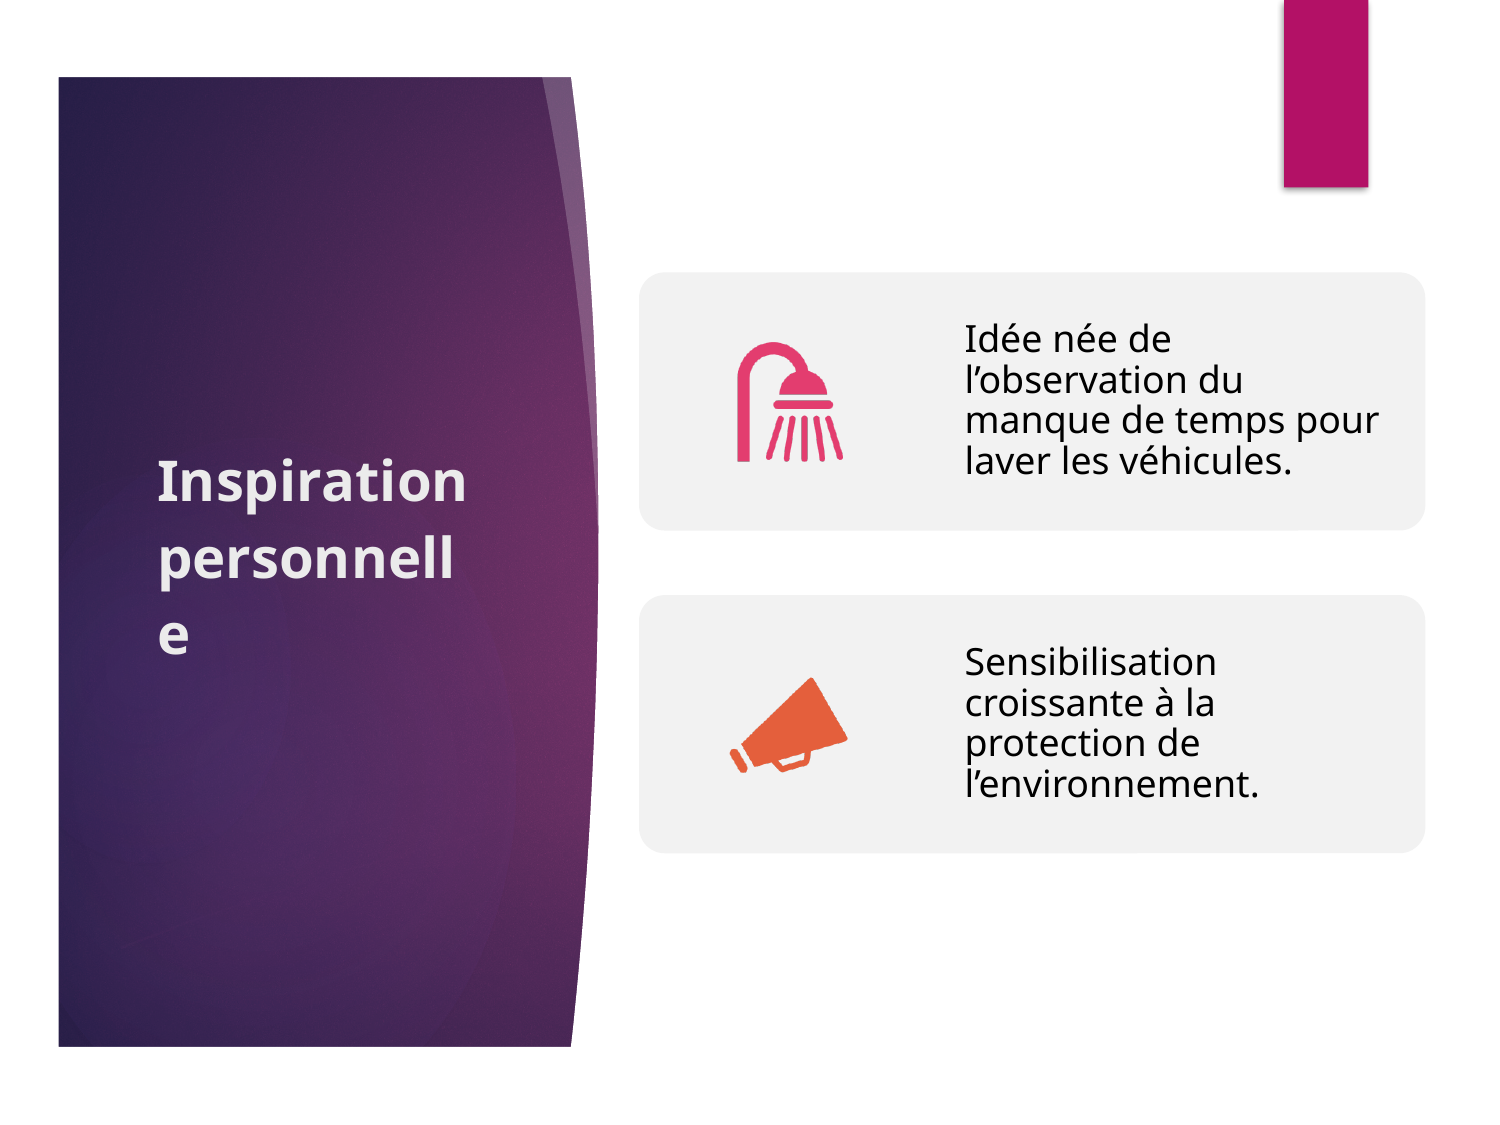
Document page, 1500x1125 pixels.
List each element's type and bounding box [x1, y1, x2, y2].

list [638, 132, 1426, 994]
text_box [0, 0, 1500, 1125]
